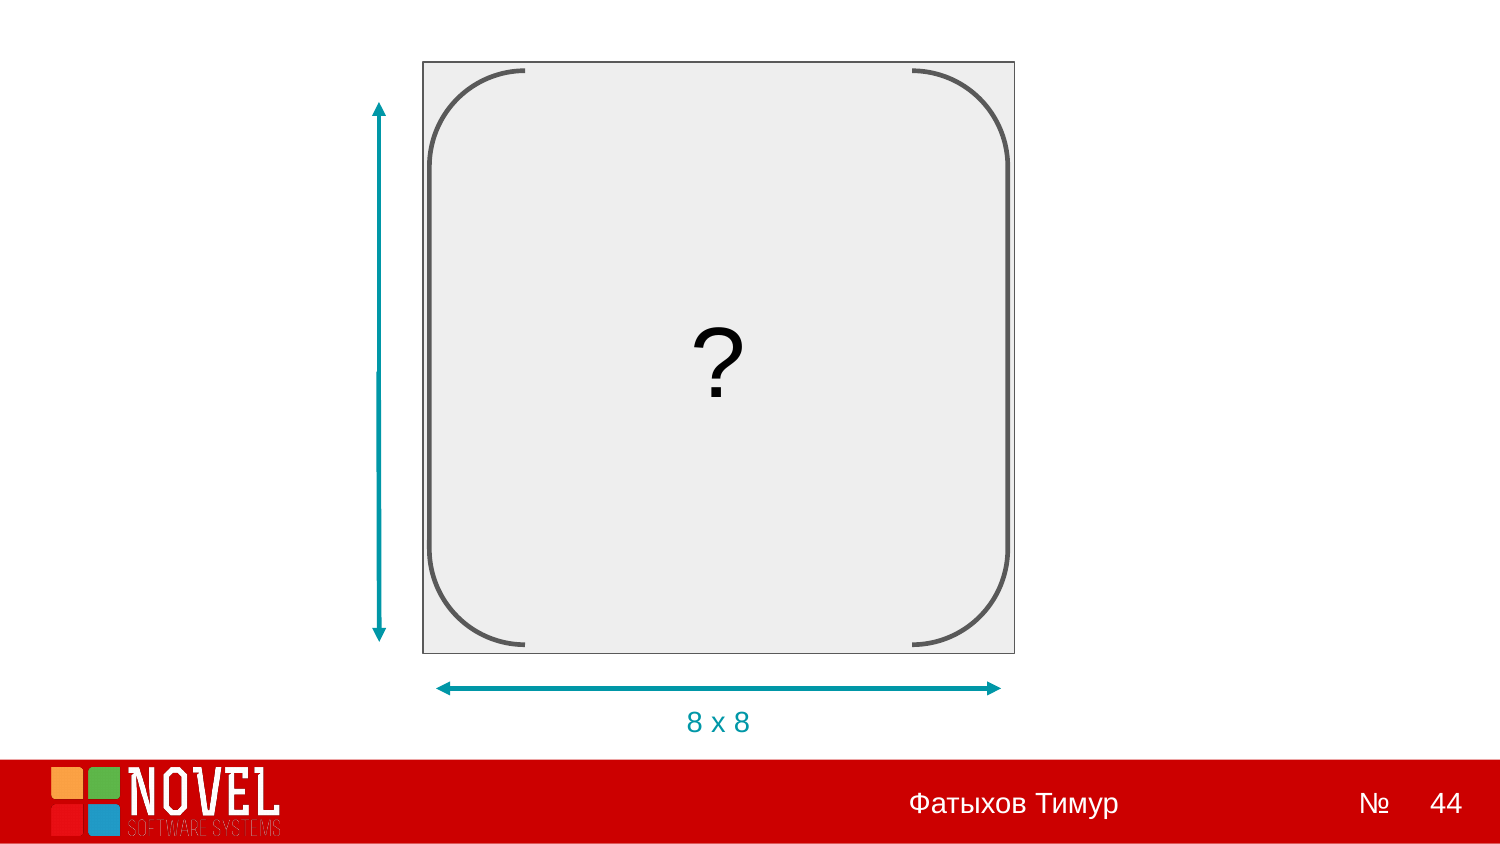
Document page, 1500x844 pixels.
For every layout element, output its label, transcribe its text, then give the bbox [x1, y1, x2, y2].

picture [51, 767, 280, 836]
slide_number ‹#› [1415, 759, 1500, 844]
text_box 8 x 8 [564, 696, 873, 749]
text_box [422, 61, 1015, 654]
text_box ? [429, 70, 1008, 645]
